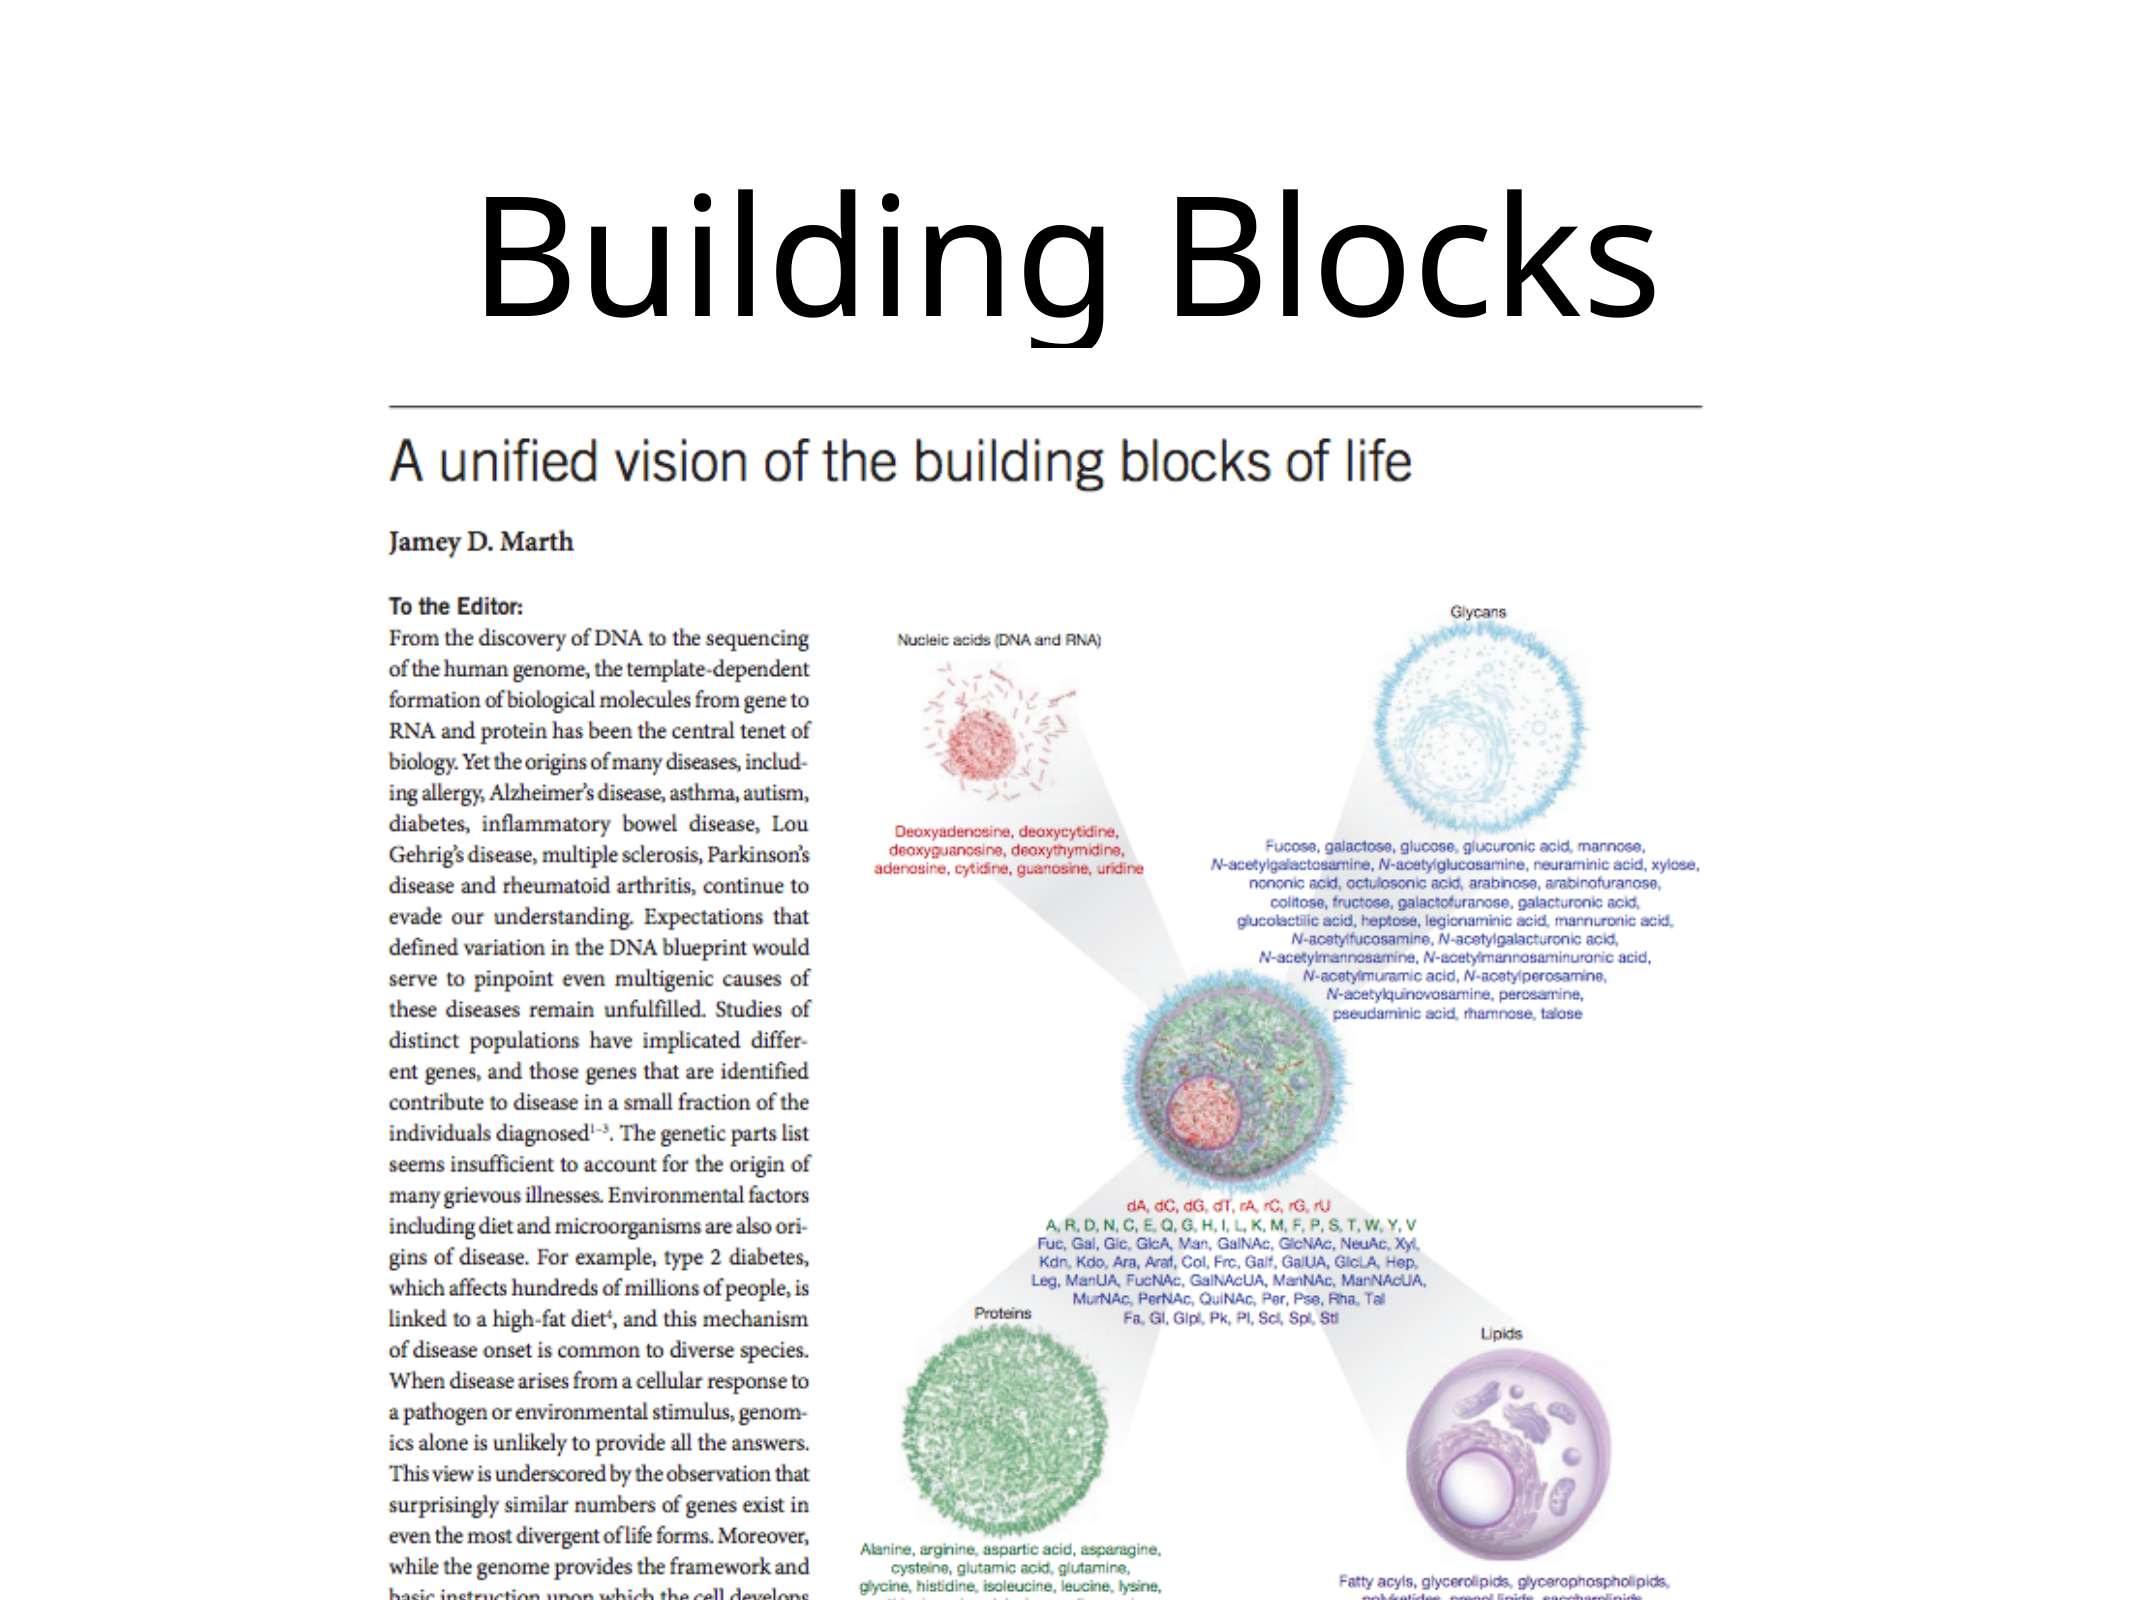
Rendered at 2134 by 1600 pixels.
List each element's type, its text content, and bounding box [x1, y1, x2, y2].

title Building Blocks [155, 72, 1978, 428]
picture [315, 347, 1773, 1600]
